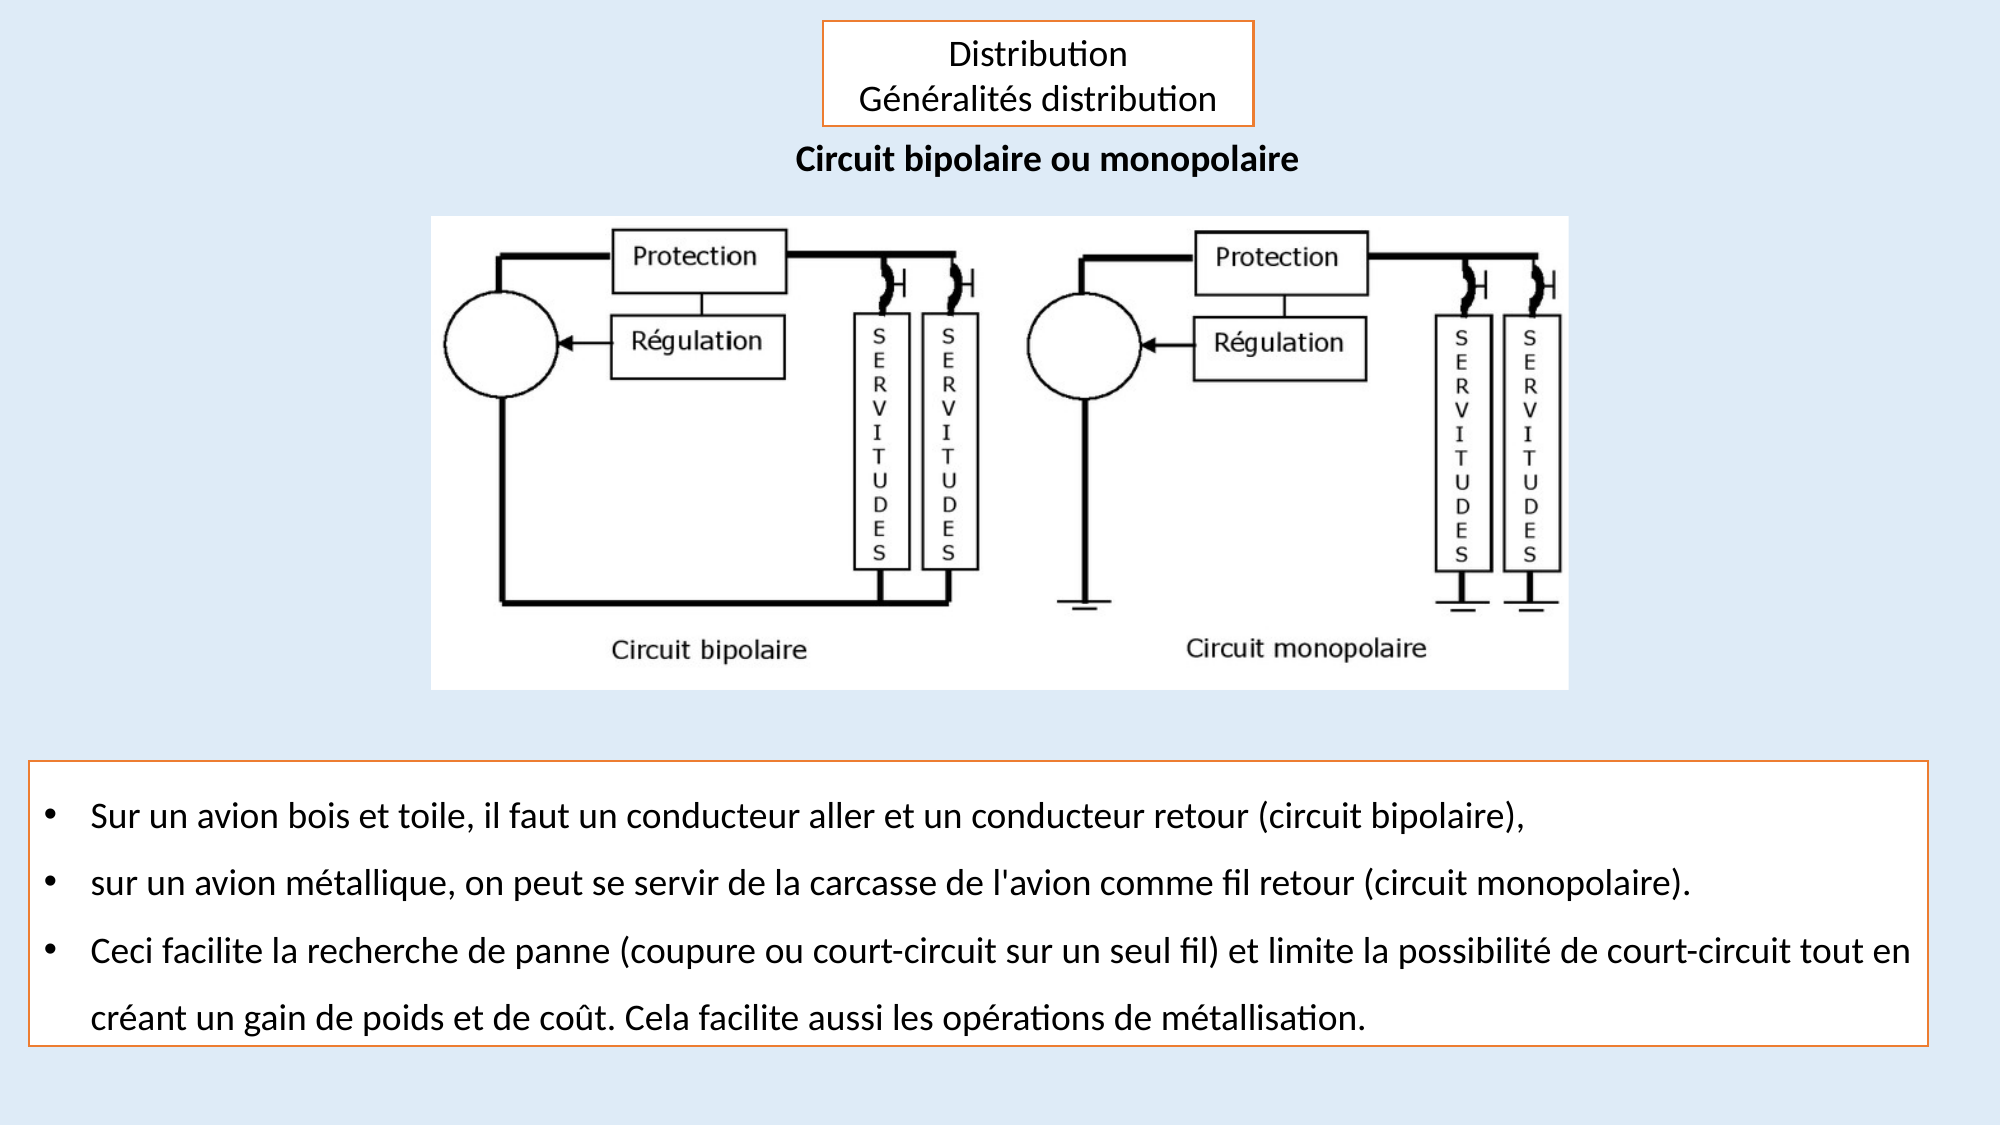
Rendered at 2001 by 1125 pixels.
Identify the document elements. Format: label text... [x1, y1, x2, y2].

text_box Distribution Généralités distribution [822, 20, 1255, 127]
text_box Circuit bipolaire ou monopolaire [781, 126, 1325, 187]
text_box Sur un avion bois et toile, il faut un conducteur aller et un conducteur retour (circuit bipolaire), sur un avion métallique, on peut se servir de la carcasse de l'avion comme fil retour (circuit monopolaire). Ceci facilite la recherche de panne (coupure ou court-circuit sur un seul fil) et limite la possibilité de court-circuit tout en créant un gain de poids et de coût. Cela facilite aussi les opérations de métallisation. [28, 760, 1929, 1047]
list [431, 215, 1569, 690]
